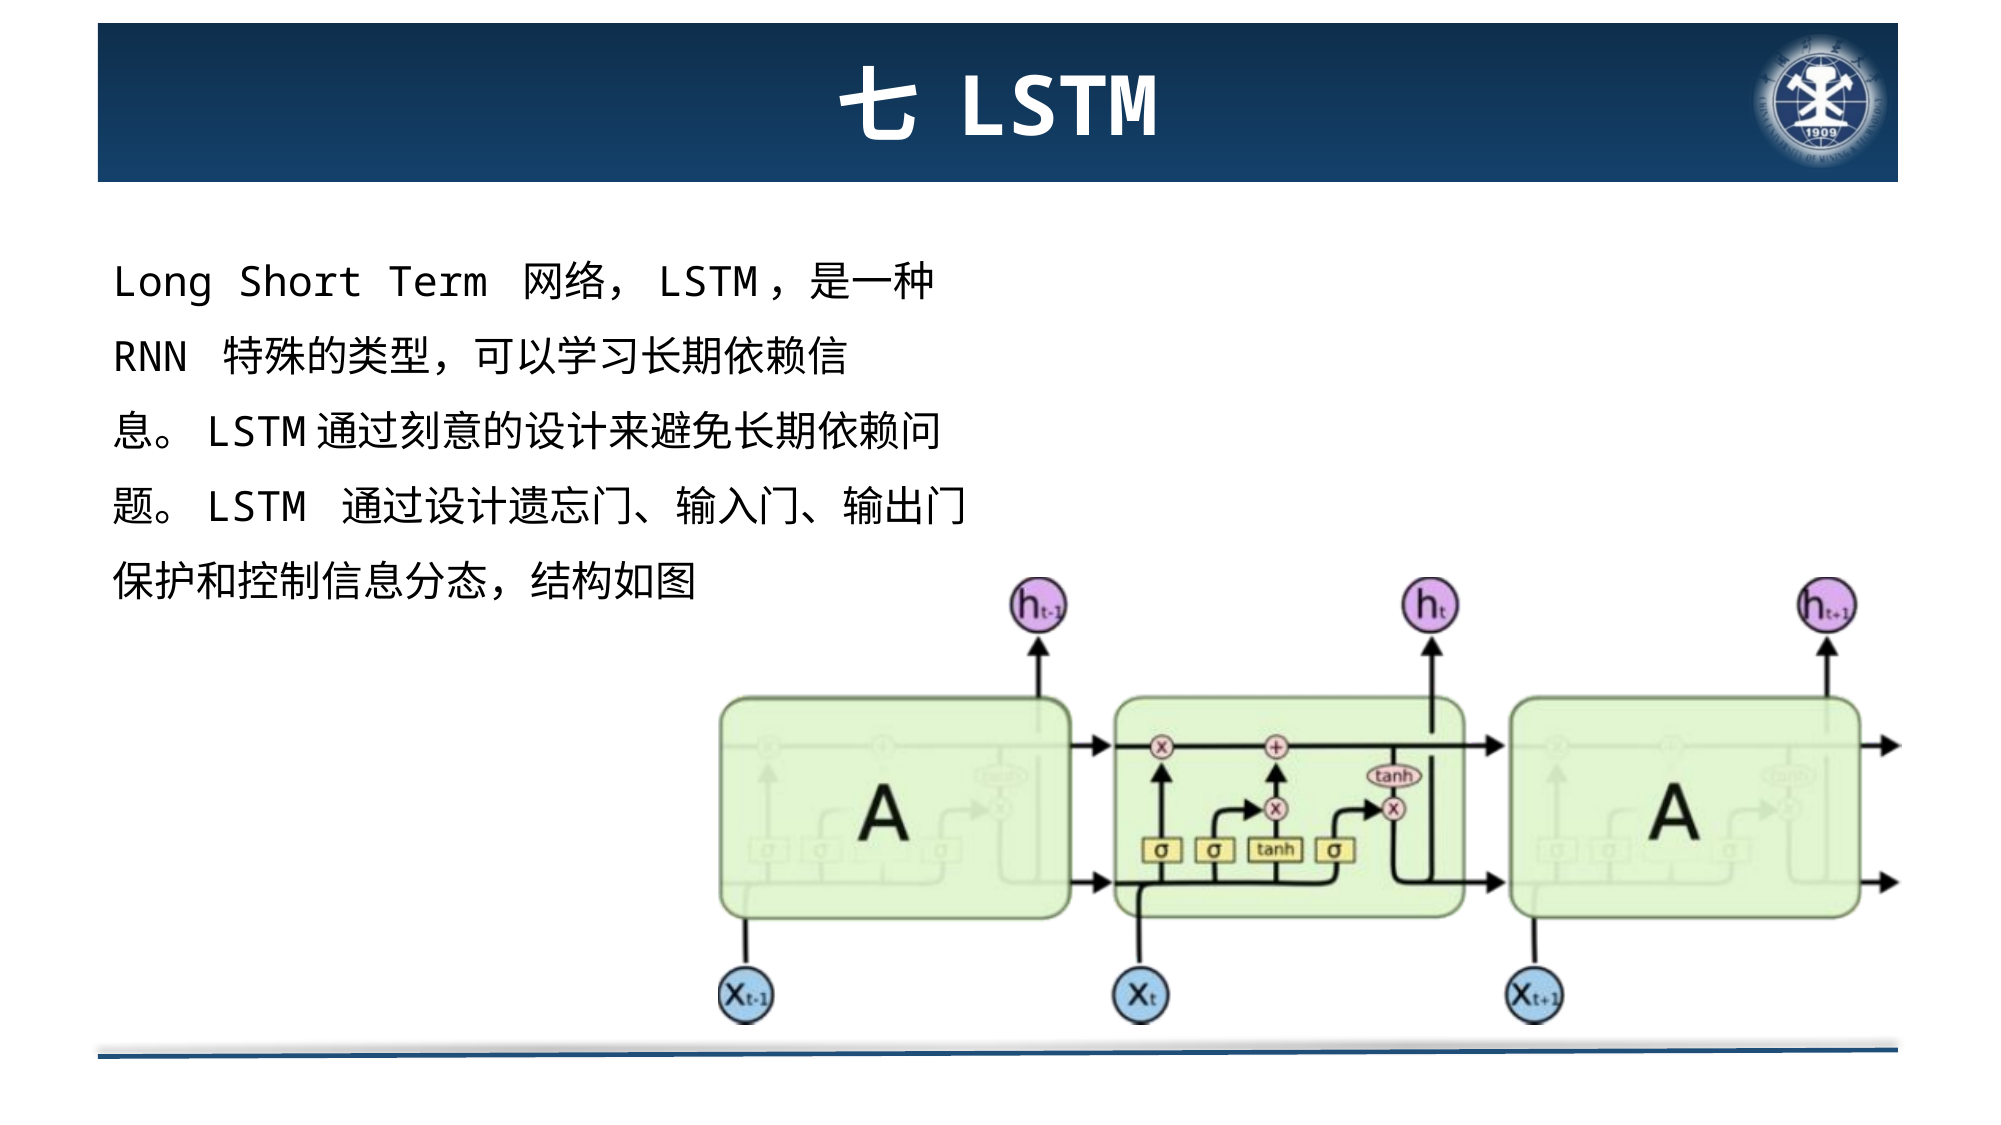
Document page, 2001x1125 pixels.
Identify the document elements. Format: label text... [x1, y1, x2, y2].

text_box Long Short Term 网络，LSTM，是一种 RNN 特殊的类型，可以学习长期依赖信息。LSTM通过刻意的设计来避免长期依赖问题。LSTM 通过设计遗忘门、输入门、输出门保护和控制信息分态，结构如图 [97, 221, 1008, 612]
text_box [97, 1049, 1898, 1057]
title 七 LSTM [97, 23, 1898, 182]
picture [1742, 23, 1898, 179]
picture [718, 577, 1902, 1025]
